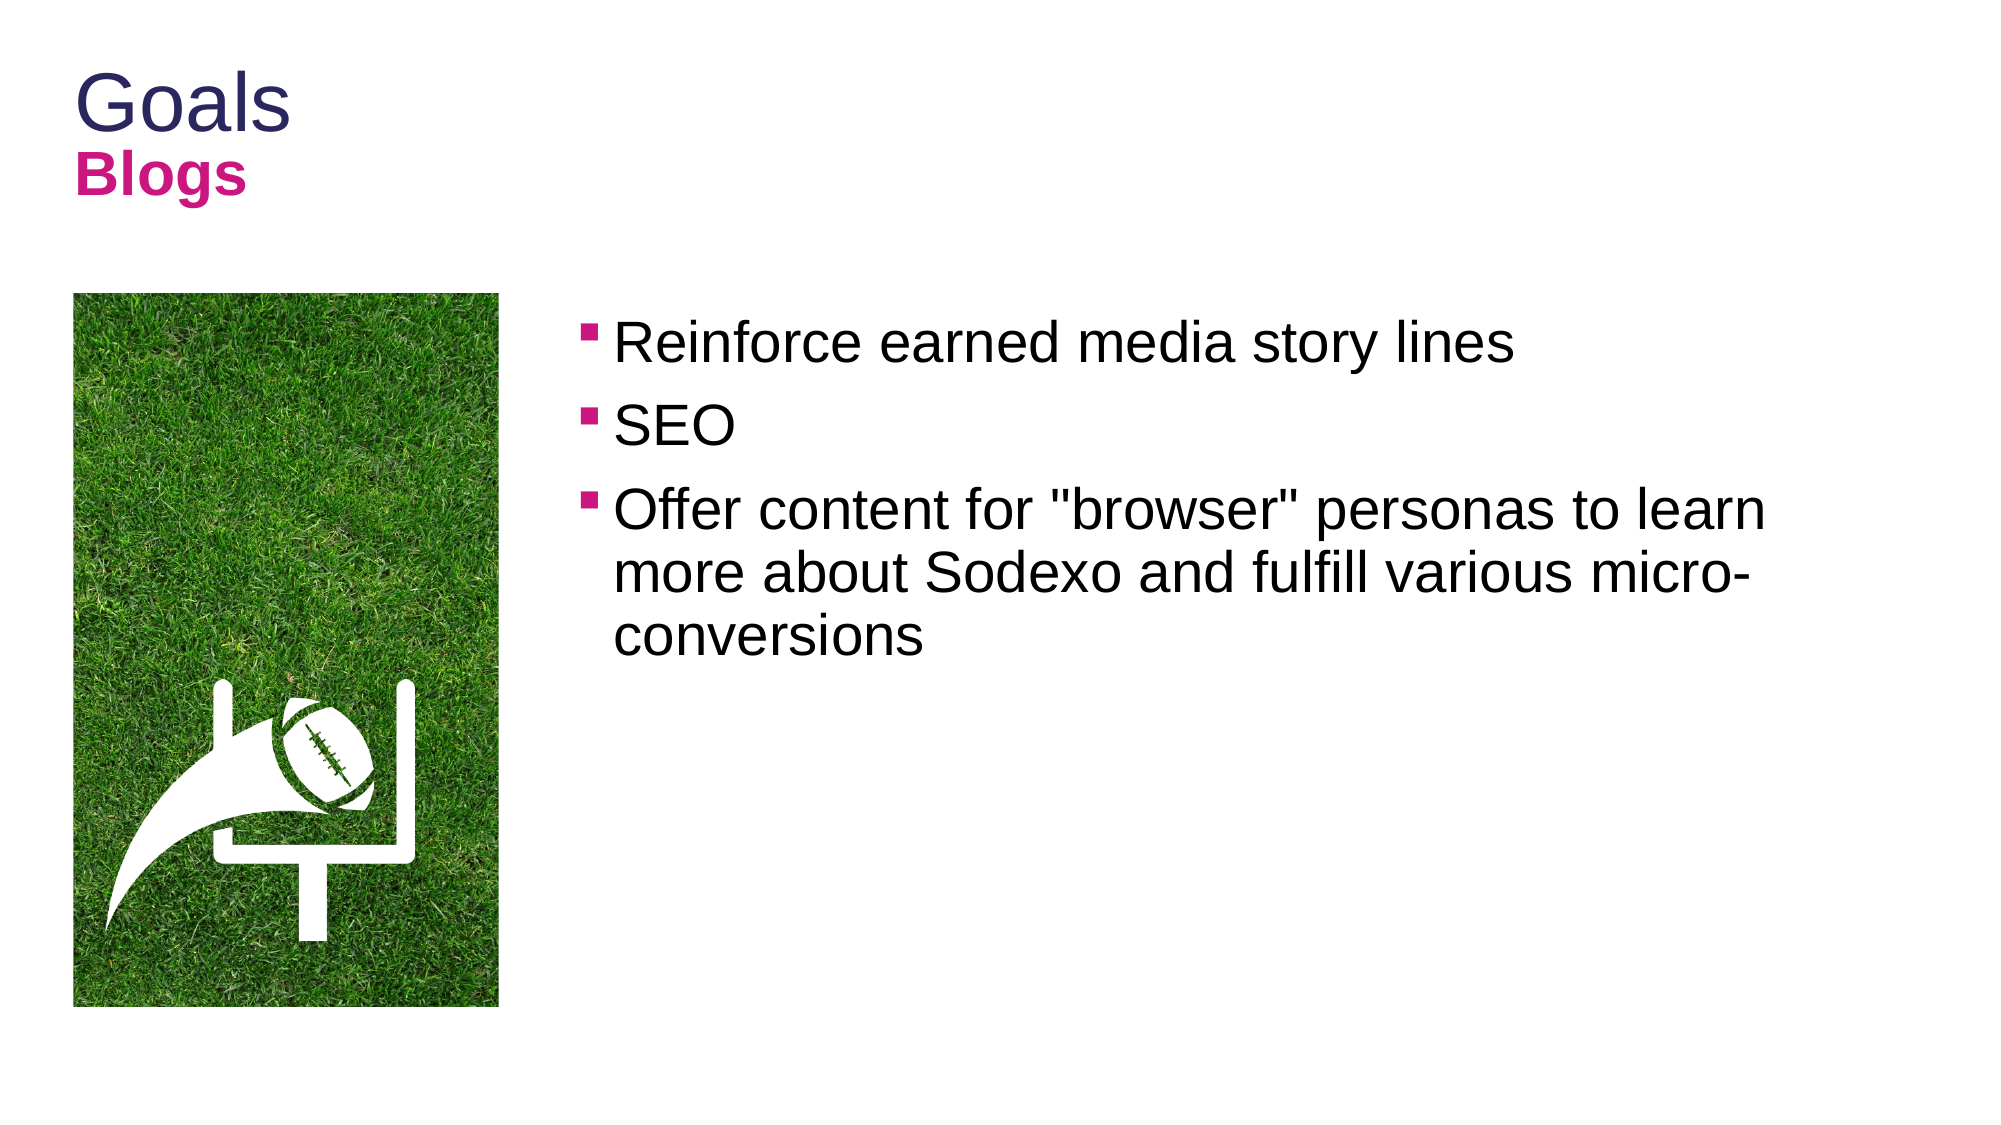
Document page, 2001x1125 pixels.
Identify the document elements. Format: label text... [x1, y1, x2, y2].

list Reinforce earned media story lines SEO Offer content for "browser" personas to learn more about Sodexo and fulfill various micro-conversions [561, 304, 1876, 1019]
text_box Goals [59, 47, 1785, 118]
text_box Blogs [59, 118, 1785, 232]
picture [73, 292, 499, 1007]
